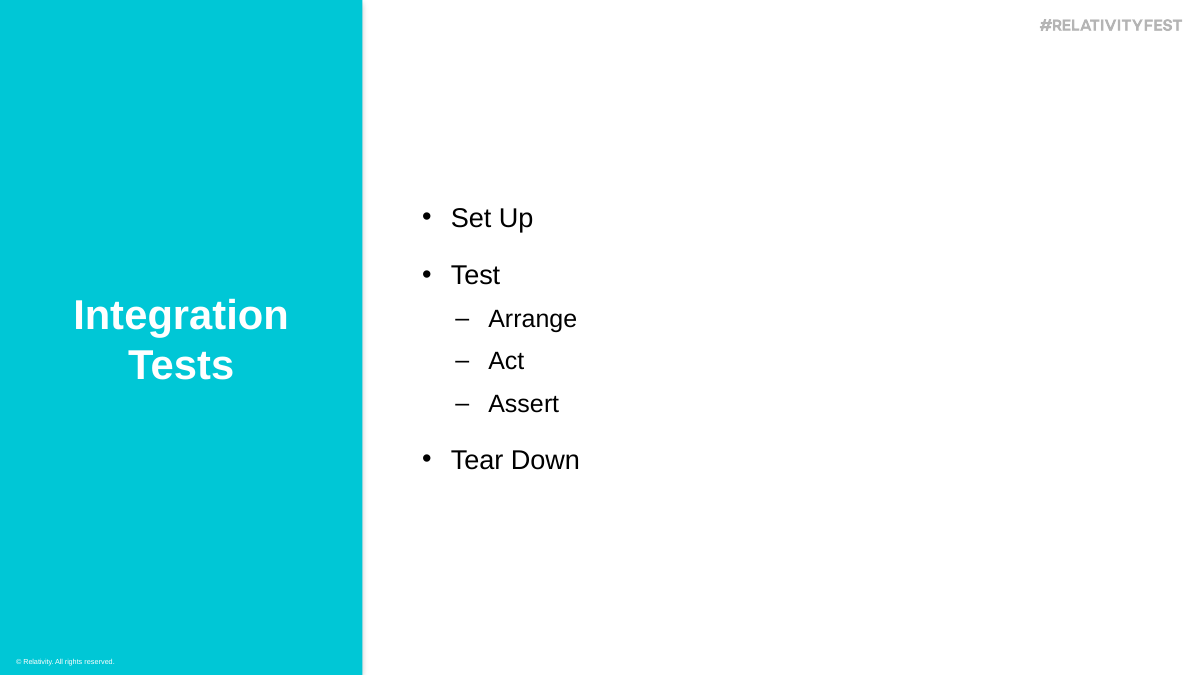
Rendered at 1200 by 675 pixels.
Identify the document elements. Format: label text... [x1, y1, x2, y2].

list Set Up Test Arrange Act Assert Tear Down [412, 69, 1163, 606]
list Integration Tests [9, 200, 354, 475]
picture [1037, 18, 1185, 32]
